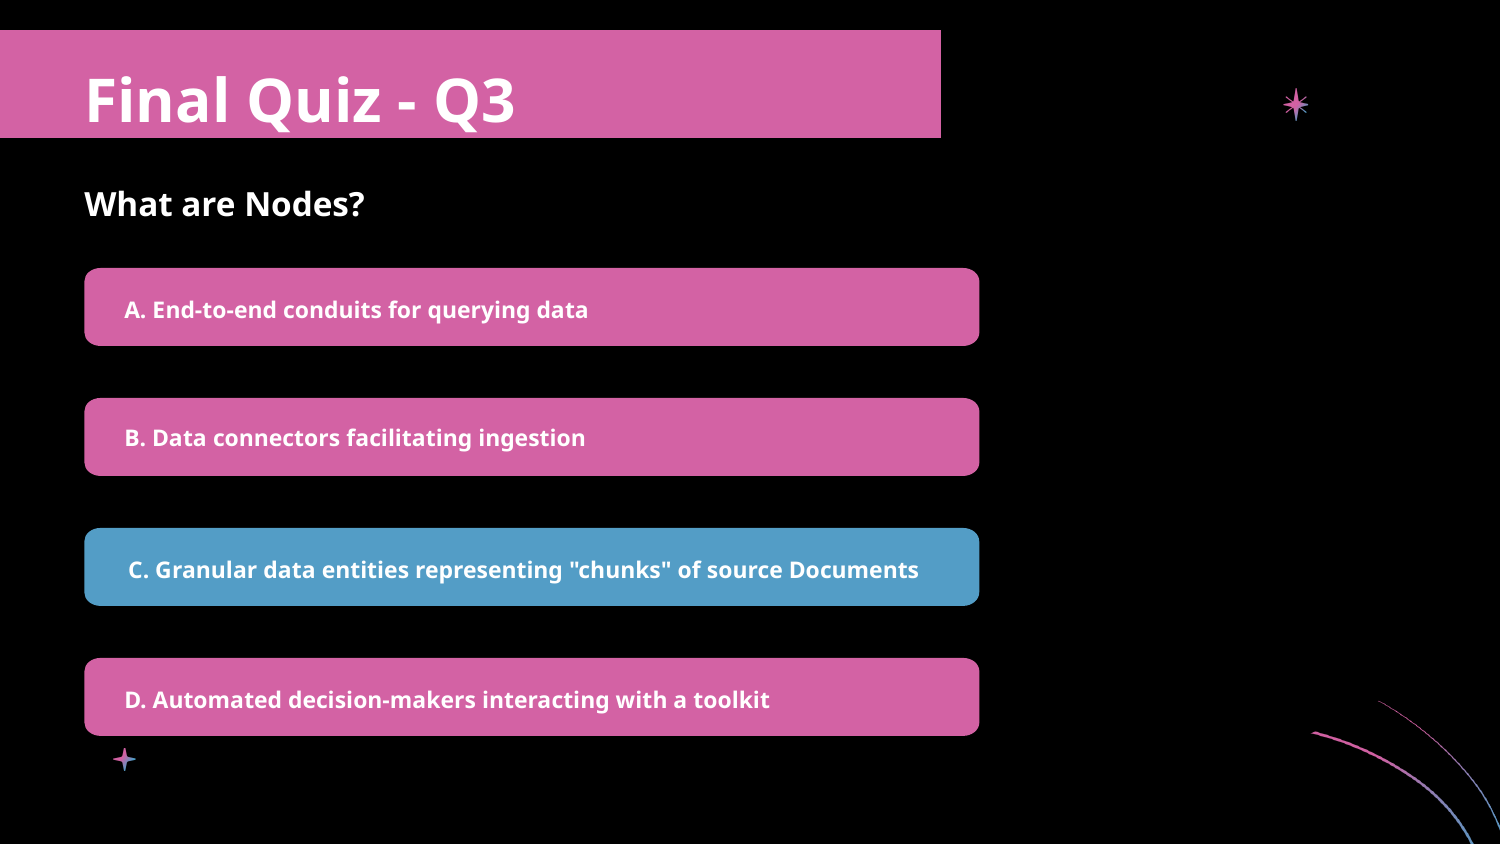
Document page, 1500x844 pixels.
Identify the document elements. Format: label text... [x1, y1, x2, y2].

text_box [84, 258, 980, 347]
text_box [84, 648, 980, 737]
text_box [1283, 88, 1309, 121]
text_box [84, 527, 980, 606]
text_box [0, 20, 942, 139]
text_box What are Nodes? [84, 177, 1447, 224]
text_box [113, 748, 136, 771]
text_box C. Granular data entities representing "chunks" of source Documents [128, 528, 950, 606]
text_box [84, 388, 980, 477]
text_box [1246, 676, 1500, 844]
